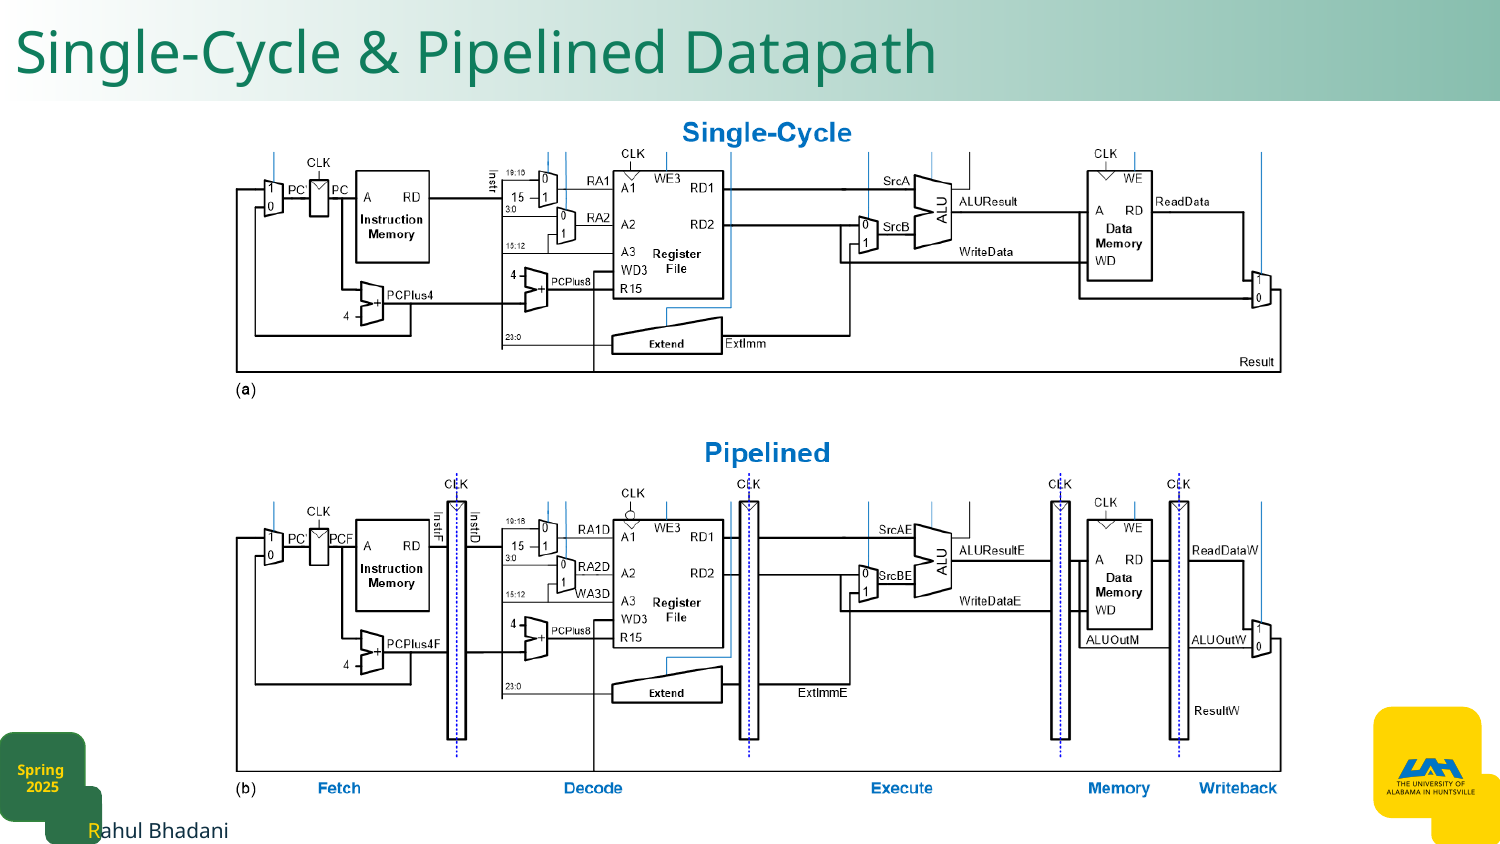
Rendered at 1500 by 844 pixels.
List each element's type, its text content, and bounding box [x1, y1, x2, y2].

picture [225, 120, 1301, 803]
title Single-Cycle & Pipelined Datapath​ [0, 0, 1500, 101]
picture [1386, 758, 1475, 795]
